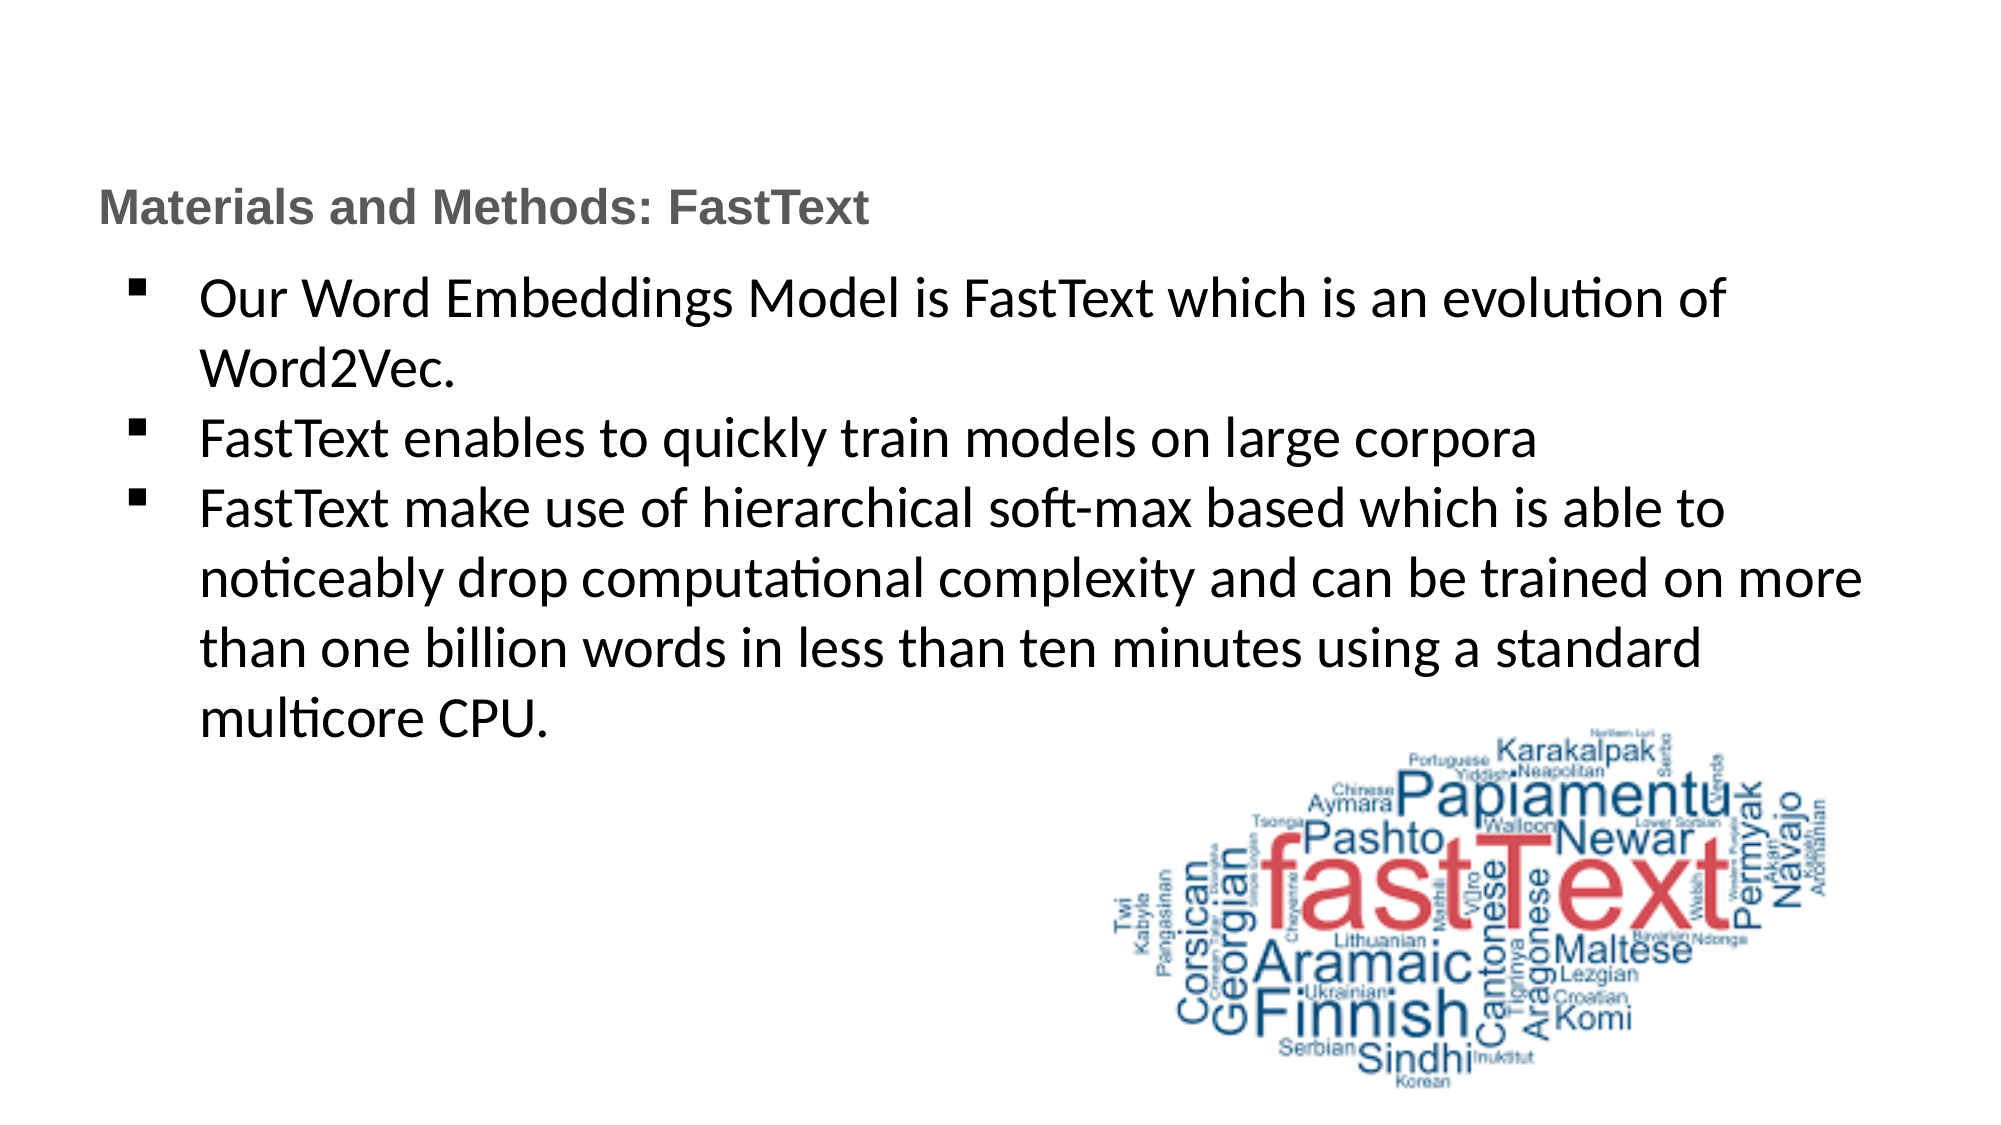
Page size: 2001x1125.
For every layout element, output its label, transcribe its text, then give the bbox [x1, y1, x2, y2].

title Materials and Methods: FastText [83, 154, 1922, 243]
picture [1091, 679, 1863, 1125]
text_box Our Word Embeddings Model is FastText which is an evolution of Word2Vec. FastText enables to quickly train models on large corpora FastText make use of hierarchical soft-max based which is able to noticeably drop computational complexity and can be trained on more than one billion words in less than ten minutes using a standard multicore CPU. [109, 252, 1902, 827]
